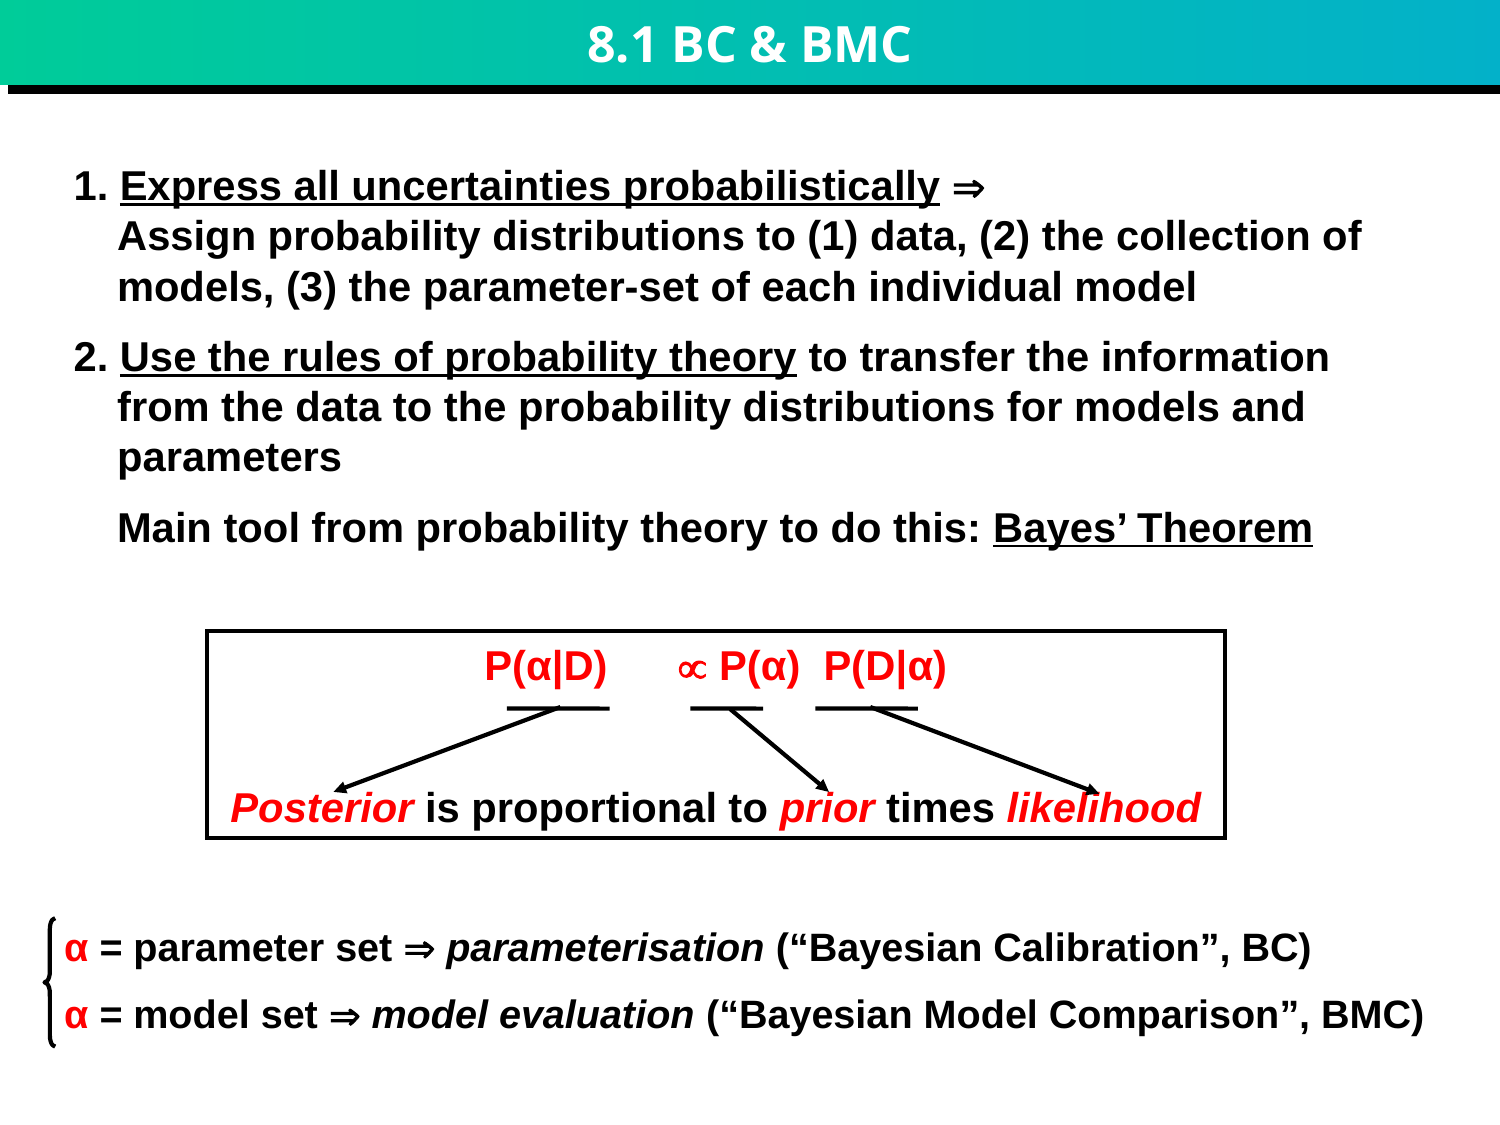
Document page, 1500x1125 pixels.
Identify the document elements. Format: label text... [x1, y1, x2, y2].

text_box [206, 630, 1226, 851]
text_box α = parameter set  parameterisation (“Bayesian Calibration”, BC) α = model set  model evaluation (“Bayesian Model Comparison”, BMC) [49, 914, 1487, 1044]
title 8.1 BC & BMC [0, 0, 1500, 86]
text_box [44, 918, 56, 1047]
text_box 1. Express all uncertainties probabilistically  Assign probability distributions to (1) data, (2) the collection of models, (3) the parameter-set of each individual model 2. Use the rules of probability theory to transfer the information from the data to the probability distributions for models and parameters Main tool from probability theory to do this: Bayes’ Theorem [58, 151, 1439, 559]
